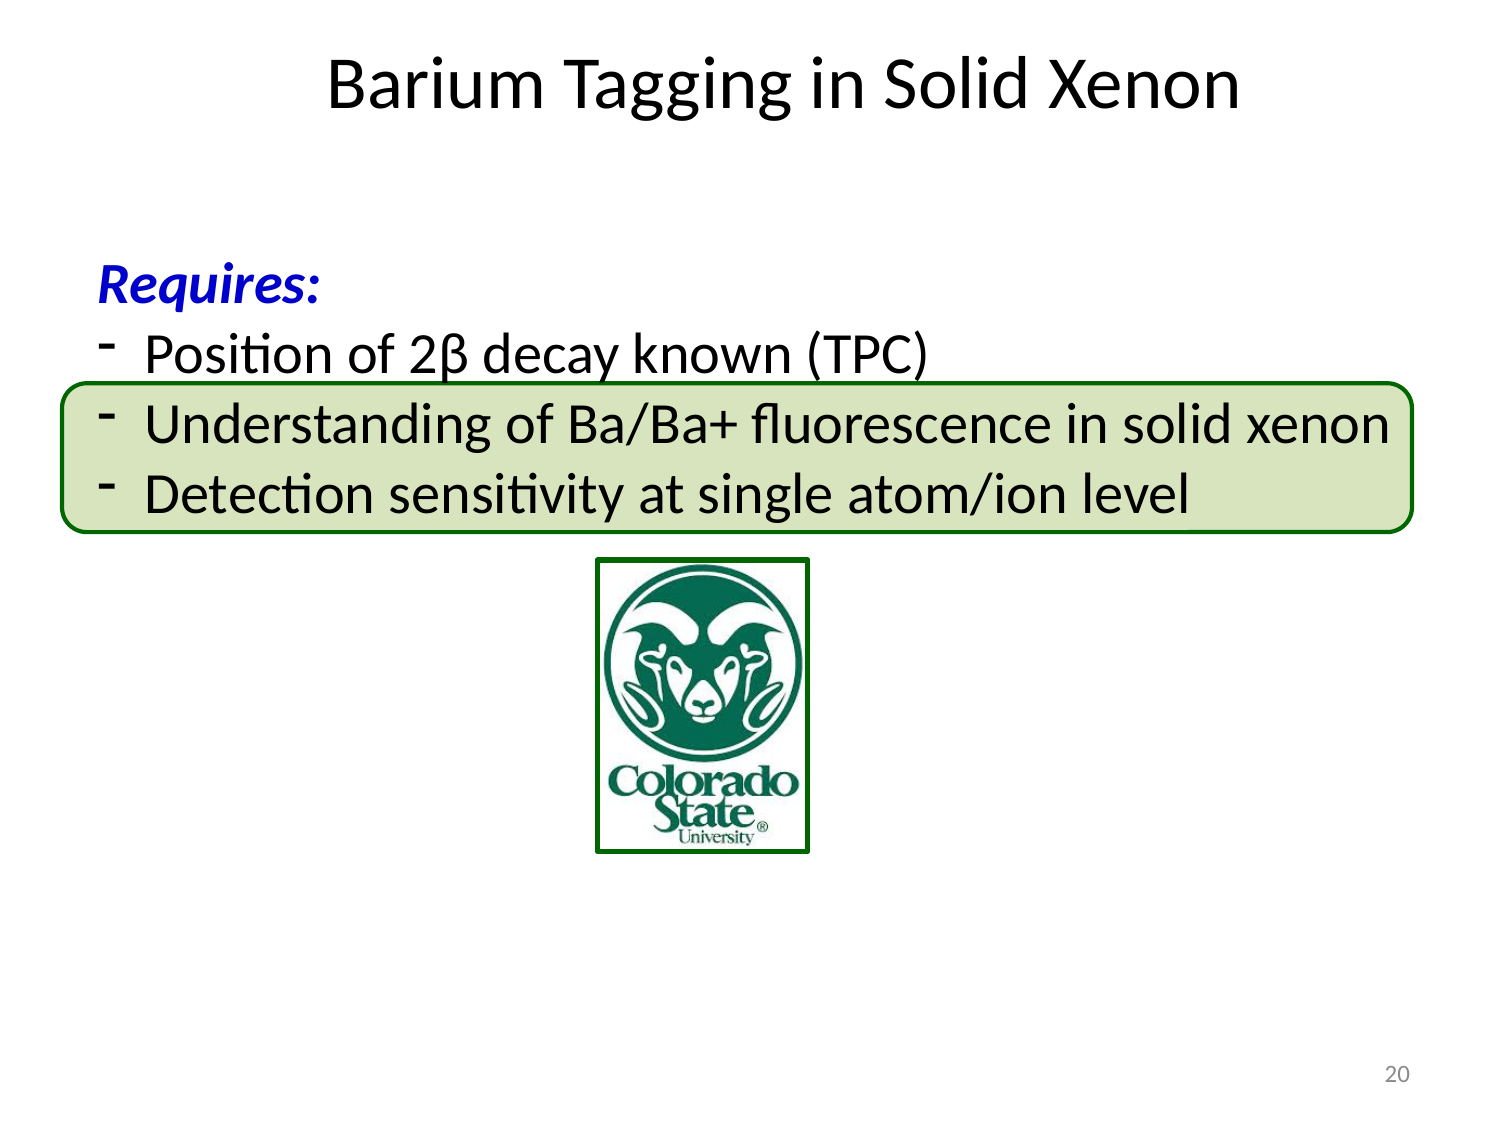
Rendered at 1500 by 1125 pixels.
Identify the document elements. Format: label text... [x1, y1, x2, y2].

text_box [59, 381, 1395, 535]
text_box Requires: Position of 2β decay known (TPC) Understanding of Ba/Ba+ fluorescence in solid xenon Detection sensitivity at single atom/ion level [83, 237, 1407, 533]
text_box [1407, 389, 1415, 526]
text_box Barium Tagging in Solid Xenon [311, 25, 1258, 131]
slide_number 20 [1074, 1042, 1425, 1103]
picture [599, 562, 806, 850]
